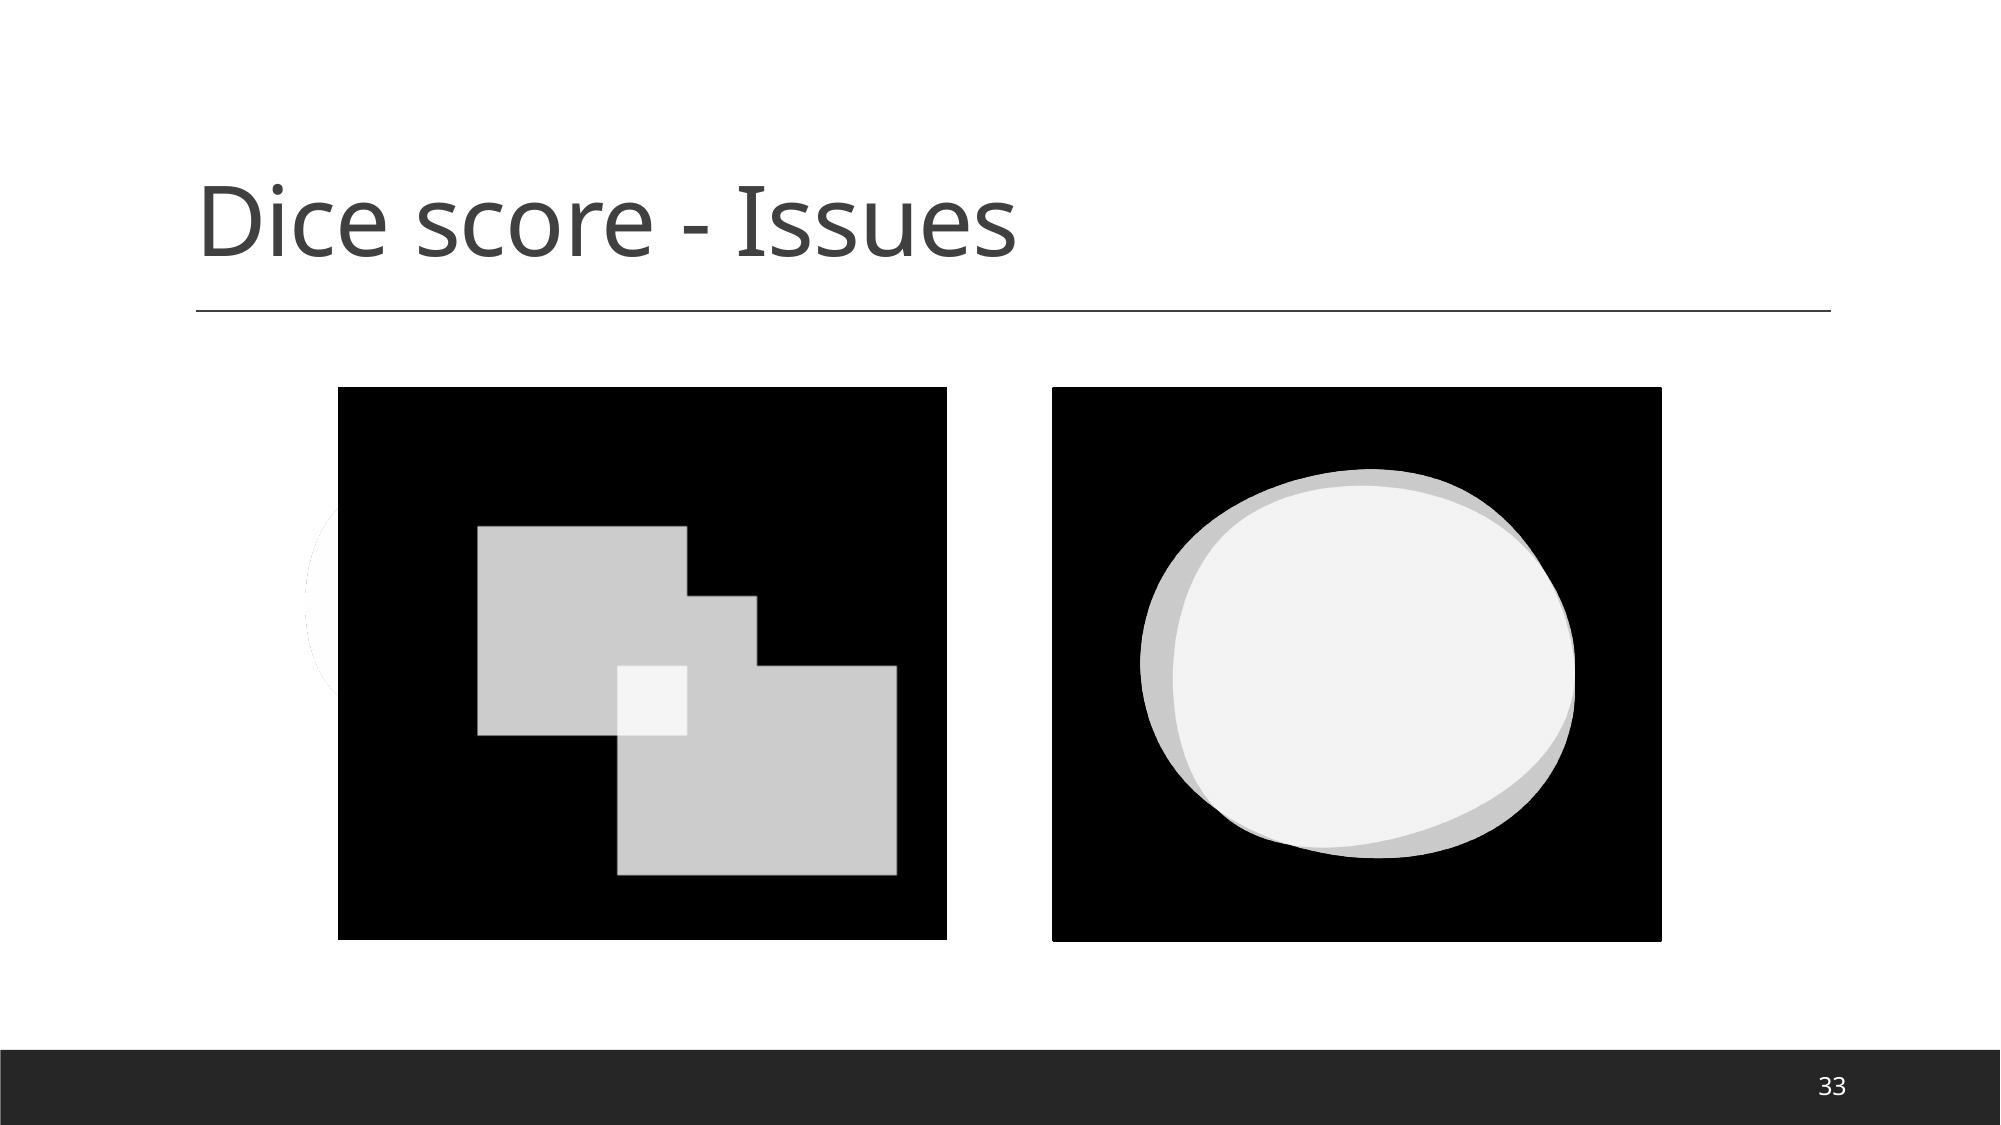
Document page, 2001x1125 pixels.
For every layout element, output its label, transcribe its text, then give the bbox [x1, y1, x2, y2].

title Dice score - Issues [180, 47, 1830, 285]
picture [304, 386, 947, 941]
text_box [1053, 387, 1662, 941]
slide_number 33 [1803, 1057, 1932, 1118]
